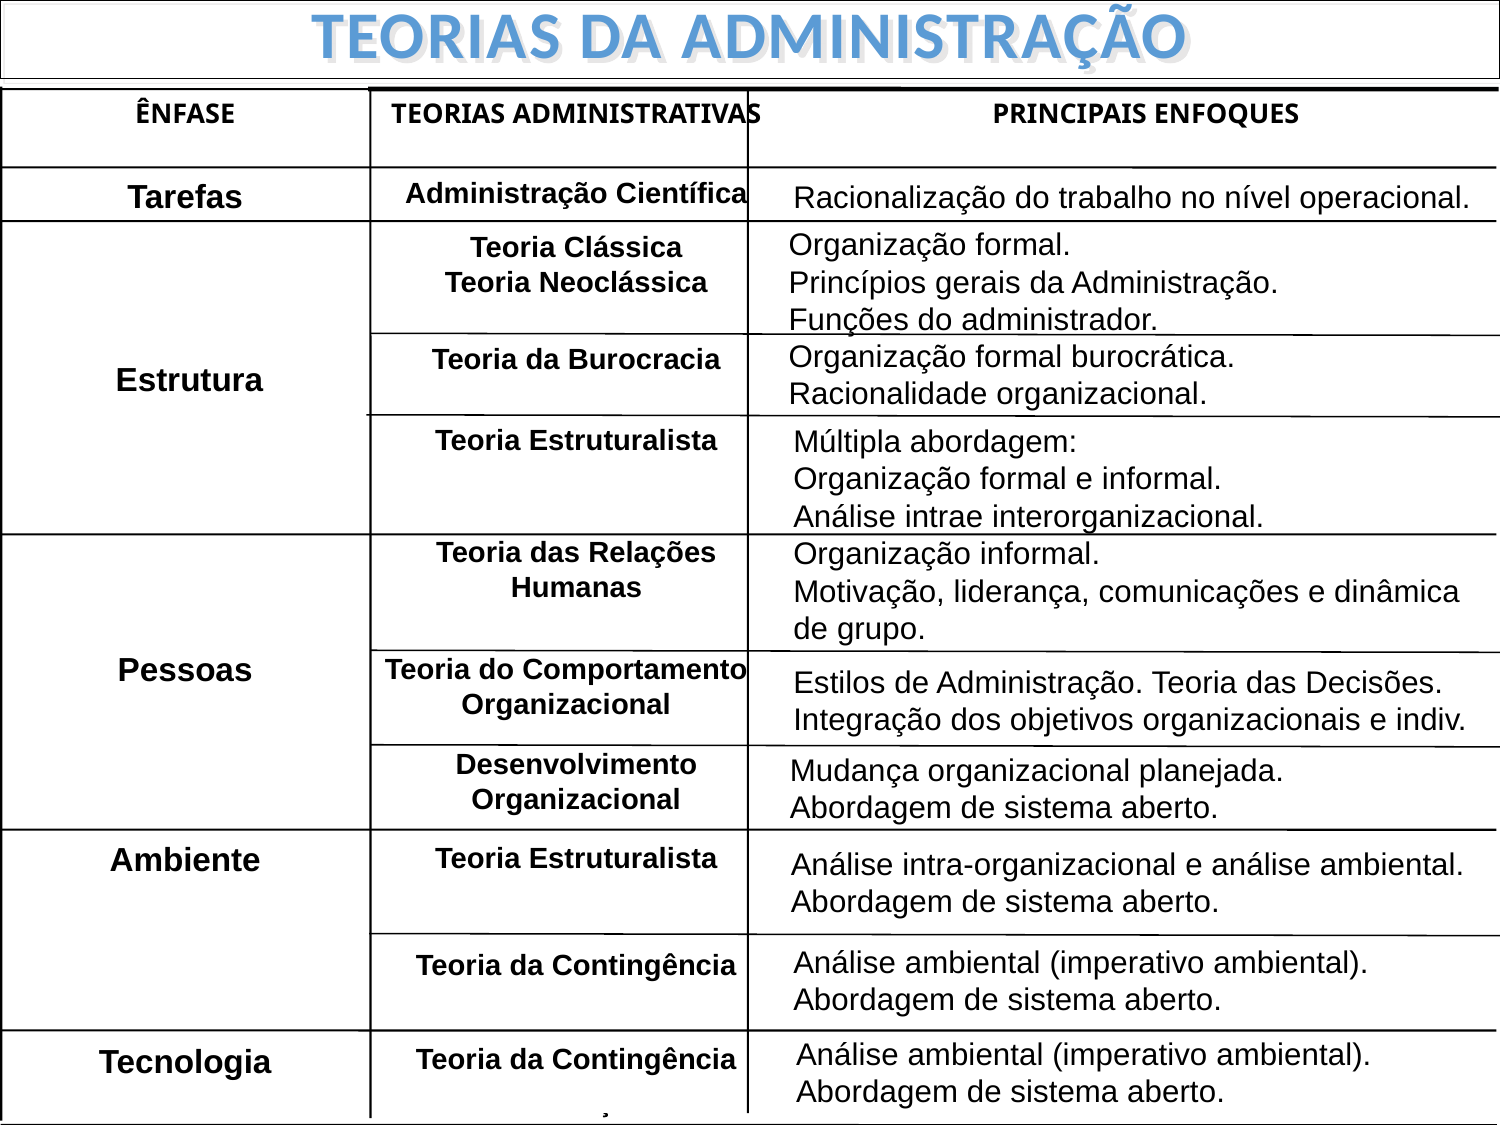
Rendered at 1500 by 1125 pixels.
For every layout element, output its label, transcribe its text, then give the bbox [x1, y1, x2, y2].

text_box TEORIAS DA ADMINISTRAÇÃO [0, 0, 1500, 79]
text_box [0, 88, 1500, 1125]
